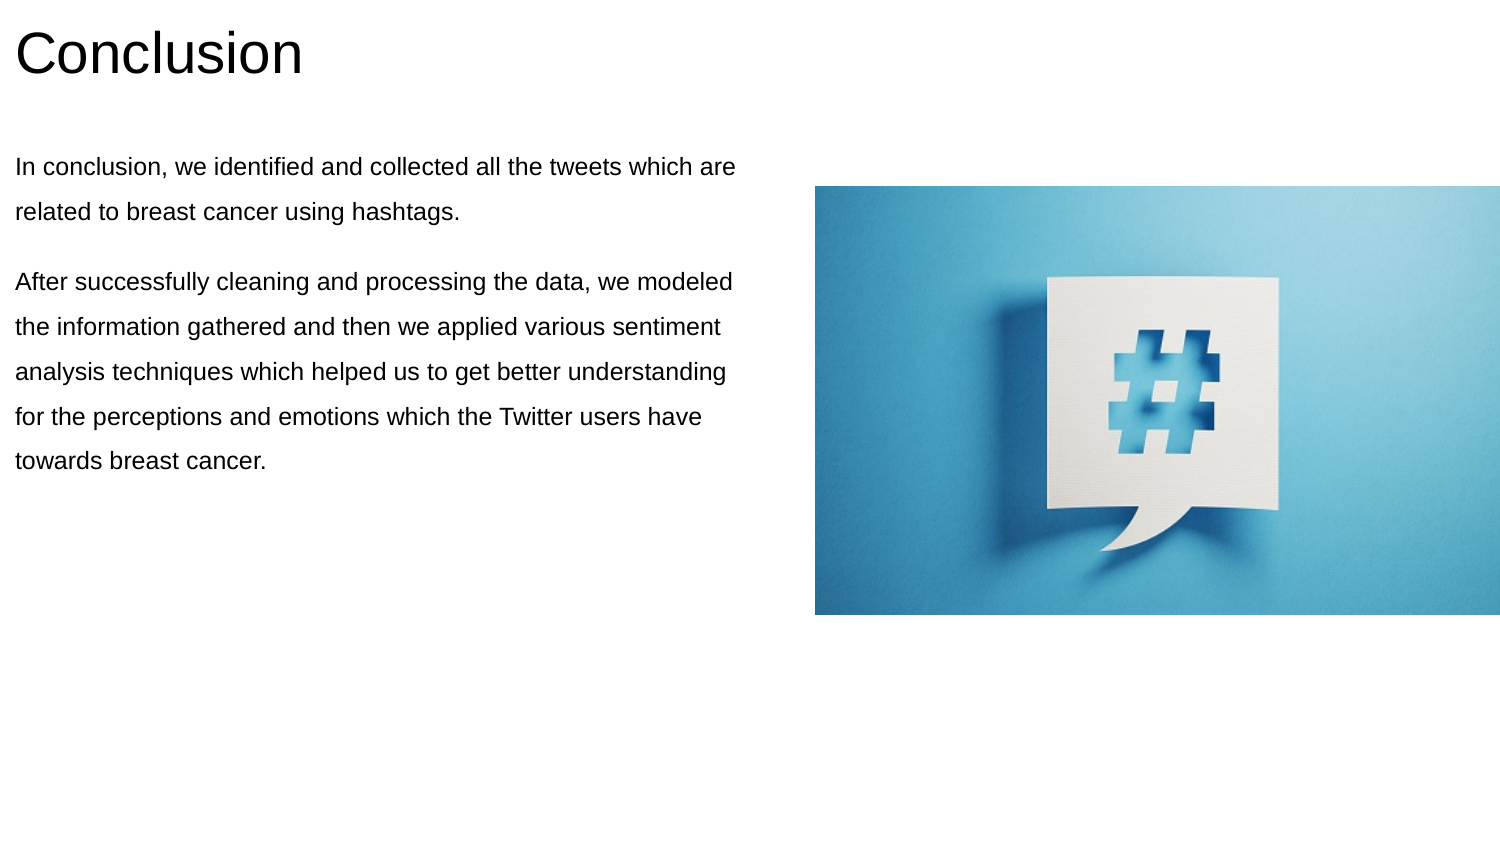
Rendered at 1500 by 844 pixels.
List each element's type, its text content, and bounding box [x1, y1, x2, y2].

title Conclusion [0, 0, 1398, 94]
picture [814, 186, 1500, 615]
list In conclusion, we identified and collected all the tweets which are related to breast cancer using hashtags. After successfully cleaning and processing the data, we modeled the information gathered and then we applied various sentiment analysis techniques which helped us to get better understanding for the perceptions and emotions which the Twitter users have towards breast cancer. [0, 120, 766, 681]
